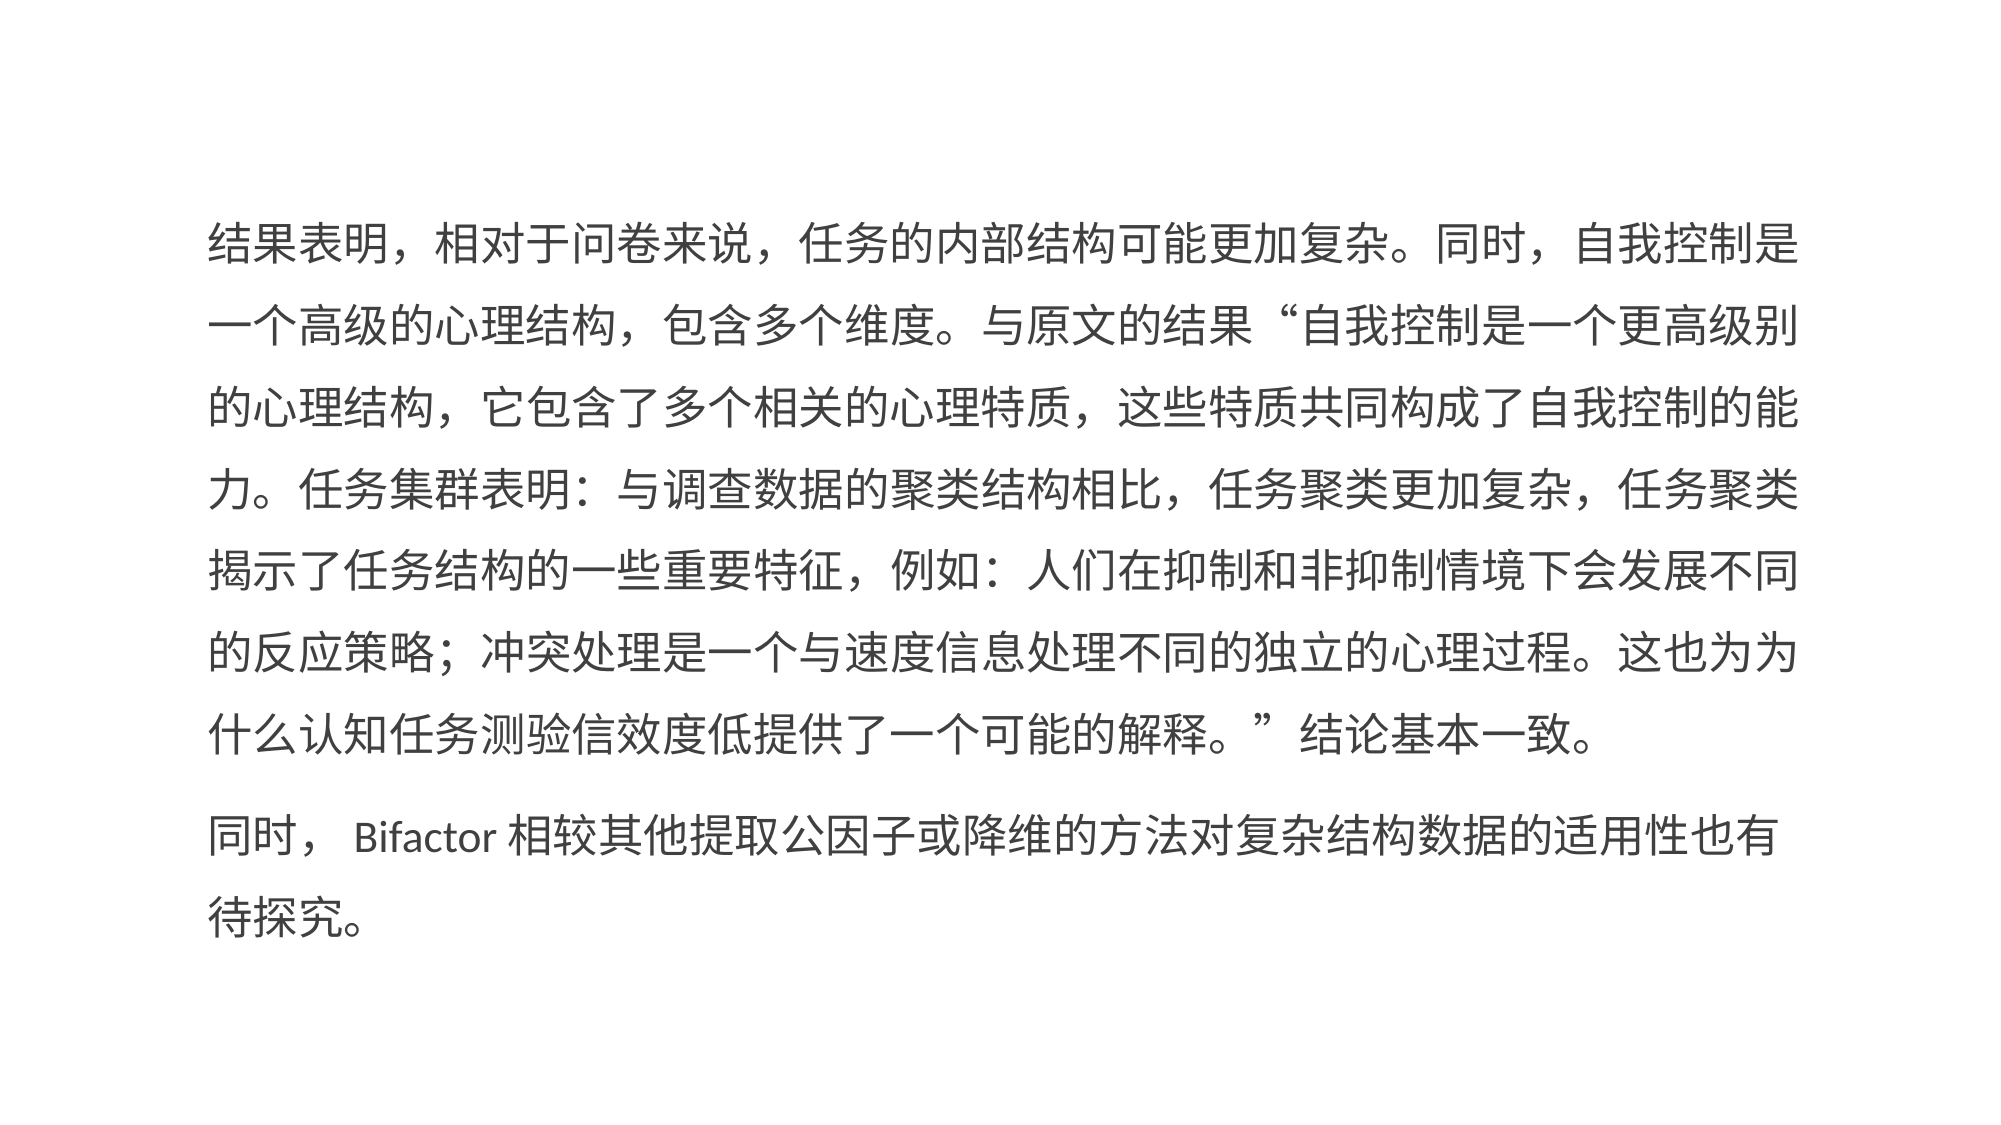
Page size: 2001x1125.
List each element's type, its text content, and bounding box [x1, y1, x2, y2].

list 结果表明，相对于问卷来说，任务的内部结构可能更加复杂。同时，自我控制是一个高级的心理结构，包含多个维度。与原文的结果“自我控制是一个更高级别的心理结构，它包含了多个相关的心理特质，这些特质共同构成了自我控制的能力。任务集群表明：与调查数据的聚类结构相比，任务聚类更加复杂，任务聚类揭示了任务结构的一些重要特征，例如：人们在抑制和非抑制情境下会发展不同的反应策略；冲突处理是一个与速度信息处理不同的独立的心理过程。这也为为什么认知任务测验信效度低提供了一个可能的解释。”结论基本一致。 同时，Bifactor相较其他提取公因子或降维的方法对复杂结构数据的适用性也有待探究。 [192, 180, 1818, 1029]
